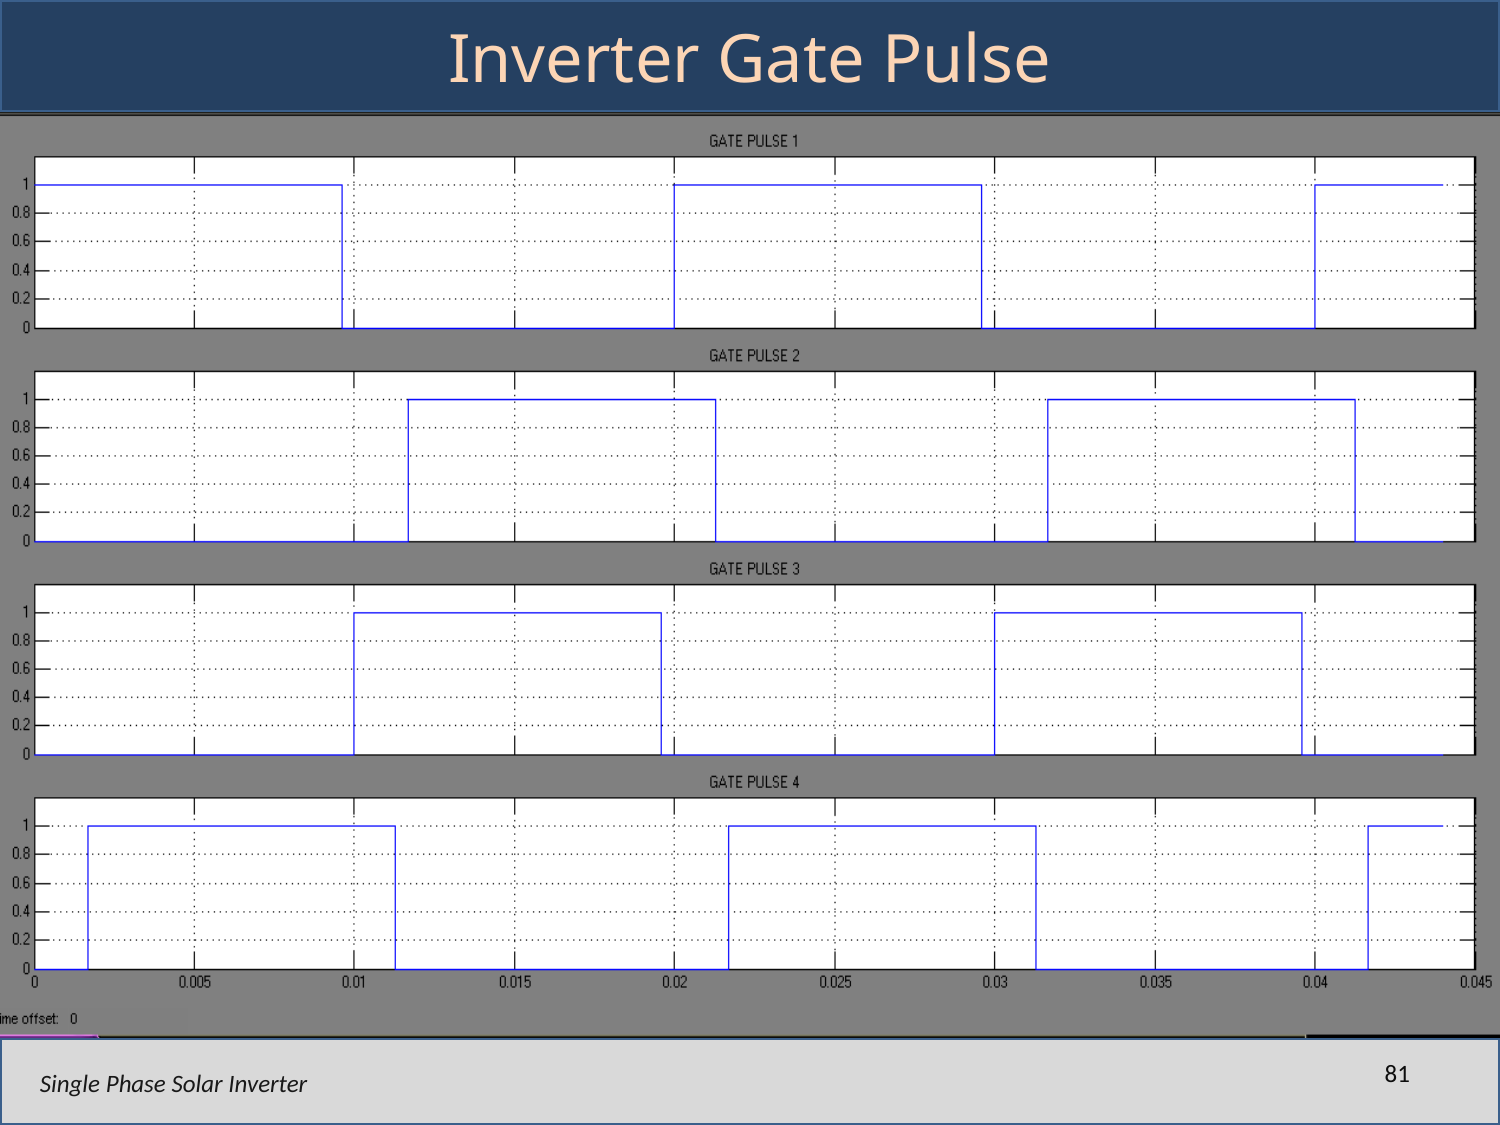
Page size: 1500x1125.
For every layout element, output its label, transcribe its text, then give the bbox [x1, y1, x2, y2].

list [0, 112, 1500, 1038]
footer Single Phase Solar Inverter [24, 1052, 500, 1113]
slide_number 81 [1275, 1046, 1425, 1103]
title Inverter Gate Pulse [75, 0, 1425, 110]
